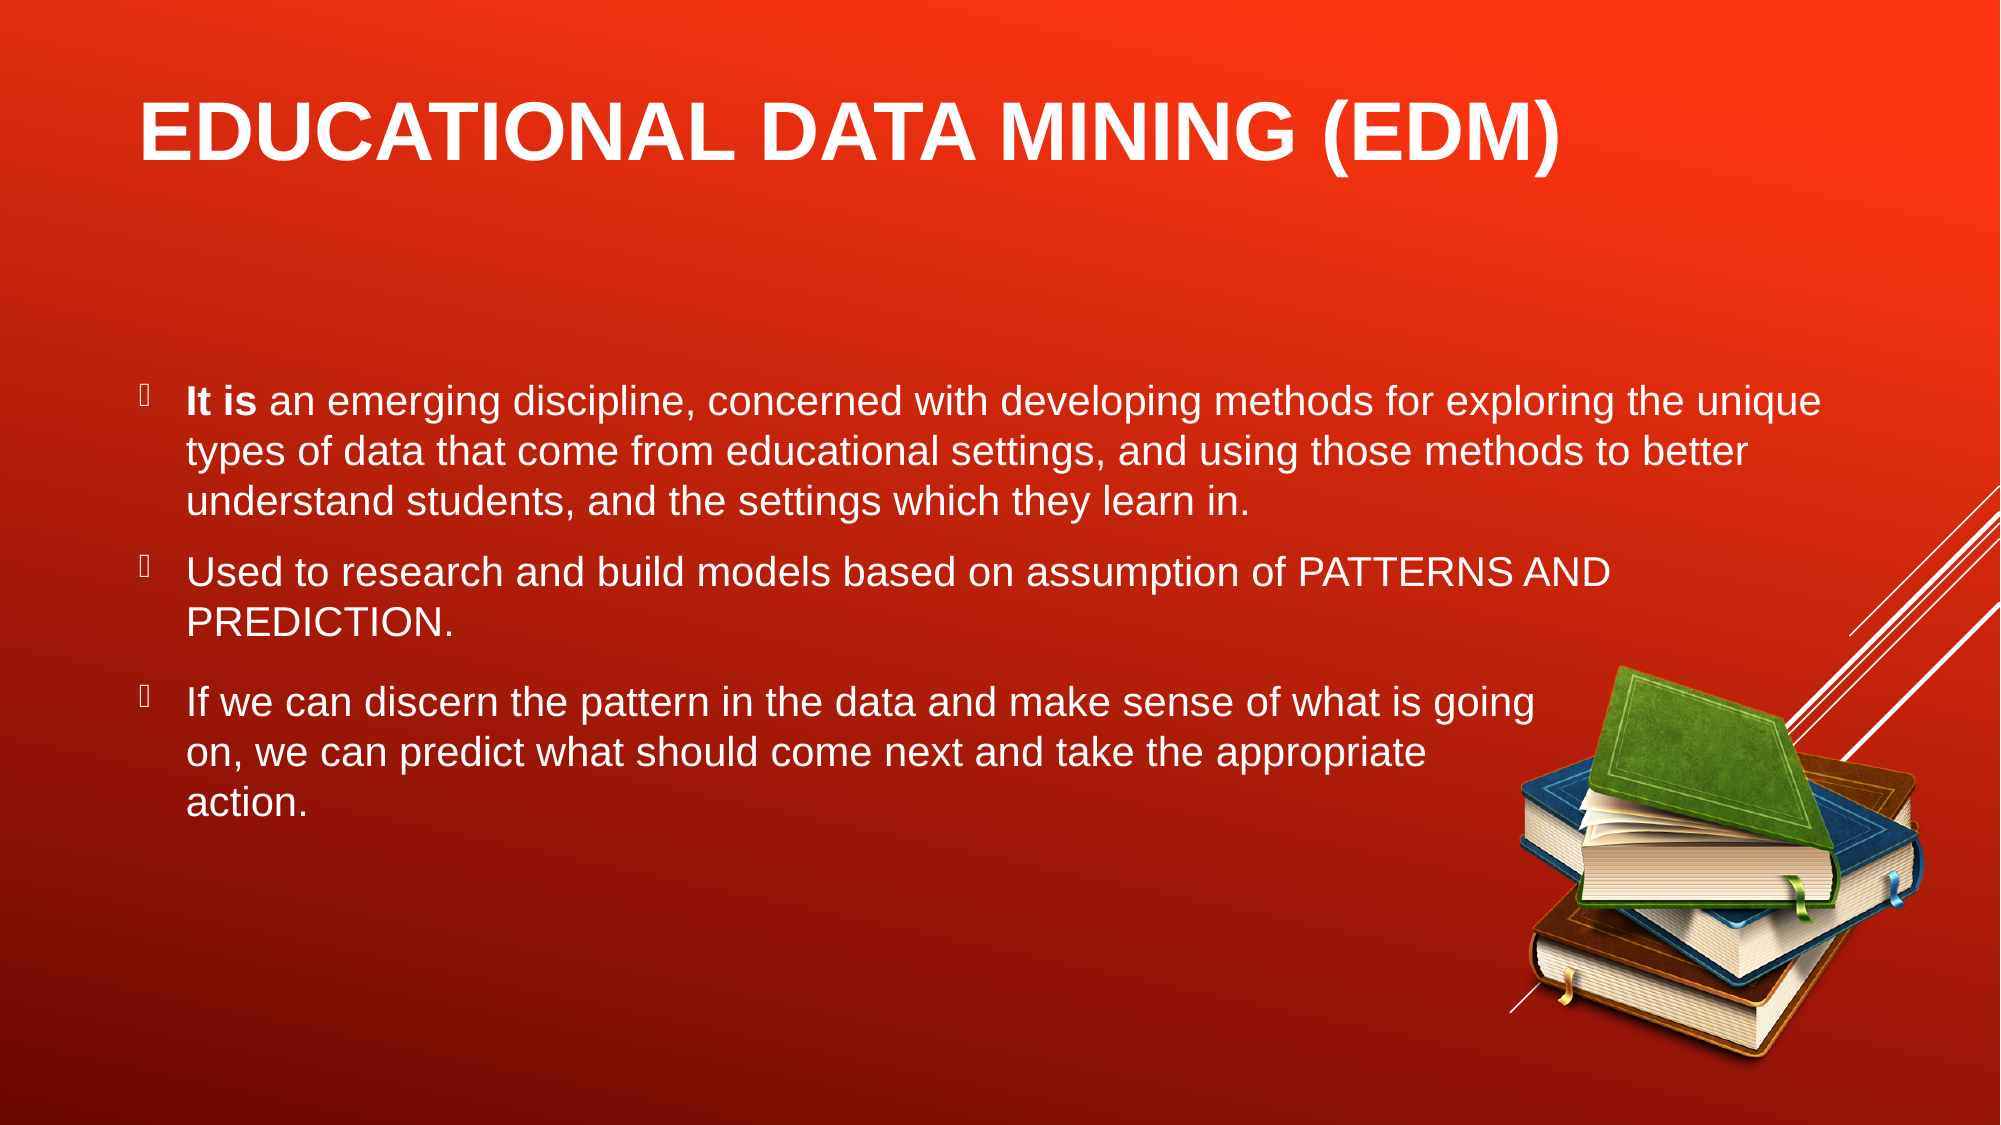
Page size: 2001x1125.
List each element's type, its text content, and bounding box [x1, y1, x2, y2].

title EDUCATIONAL DATA MINING (EDM) [123, 3, 1670, 251]
text_box If we can discern the pattern in the data and make sense of what is going on, we can predict what should come next and take the appropriate action. [123, 613, 1567, 816]
picture [1516, 664, 1929, 1077]
list It is an emerging discipline, concerned with developing methods for exploring the unique types of data that come from educational settings, and using those methods to better understand students, and the settings which they learn in. Used to research and build models based on assumption of PATTERNS AND PREDICTION. [123, 283, 1882, 664]
